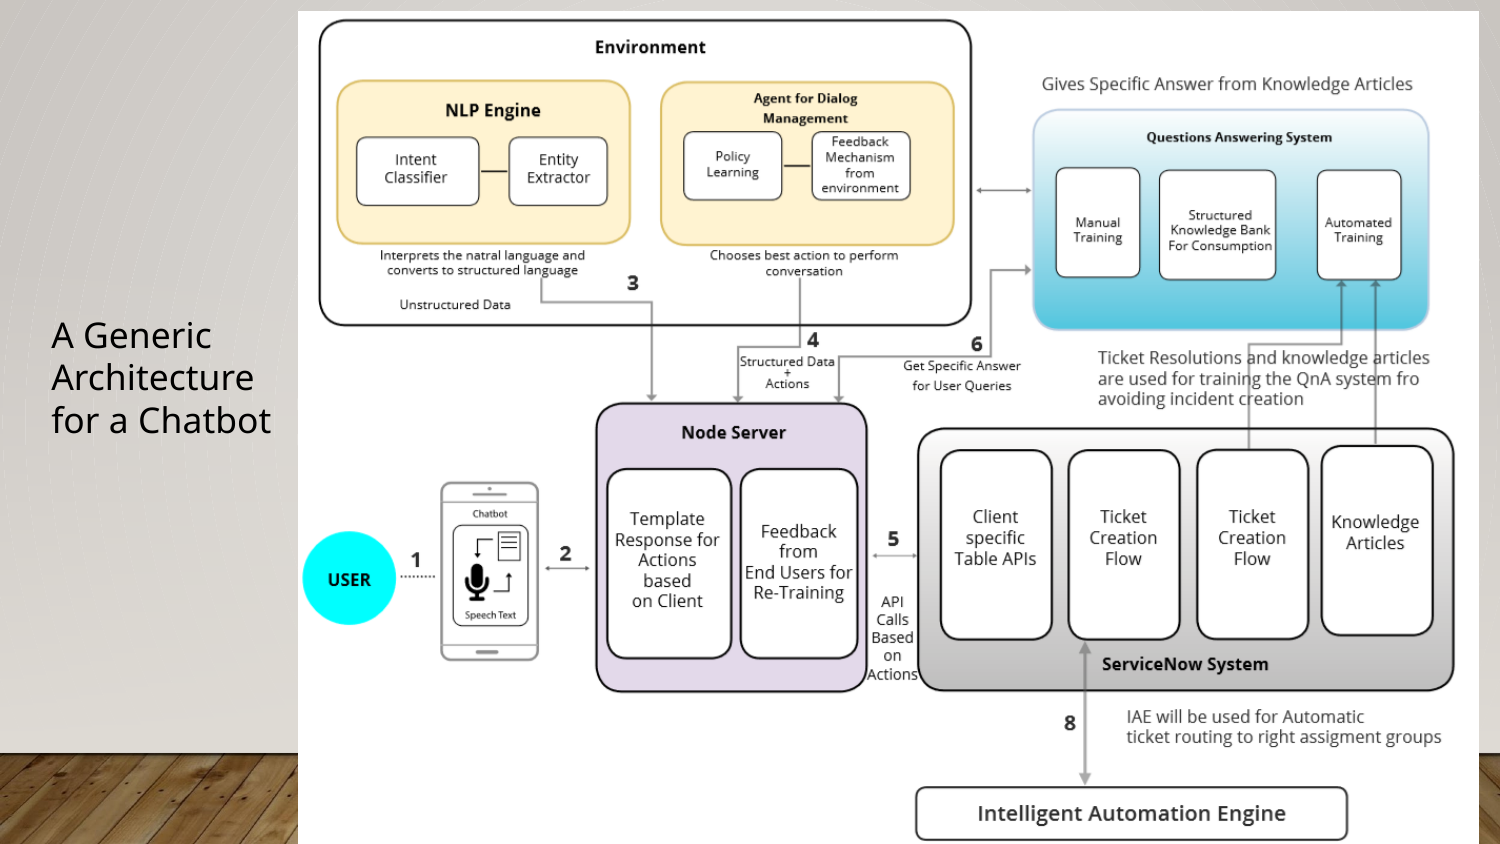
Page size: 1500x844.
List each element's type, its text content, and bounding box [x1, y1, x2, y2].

text_box A Generic Architecture for a Chatbot [36, 297, 293, 456]
picture [0, 11, 1500, 844]
